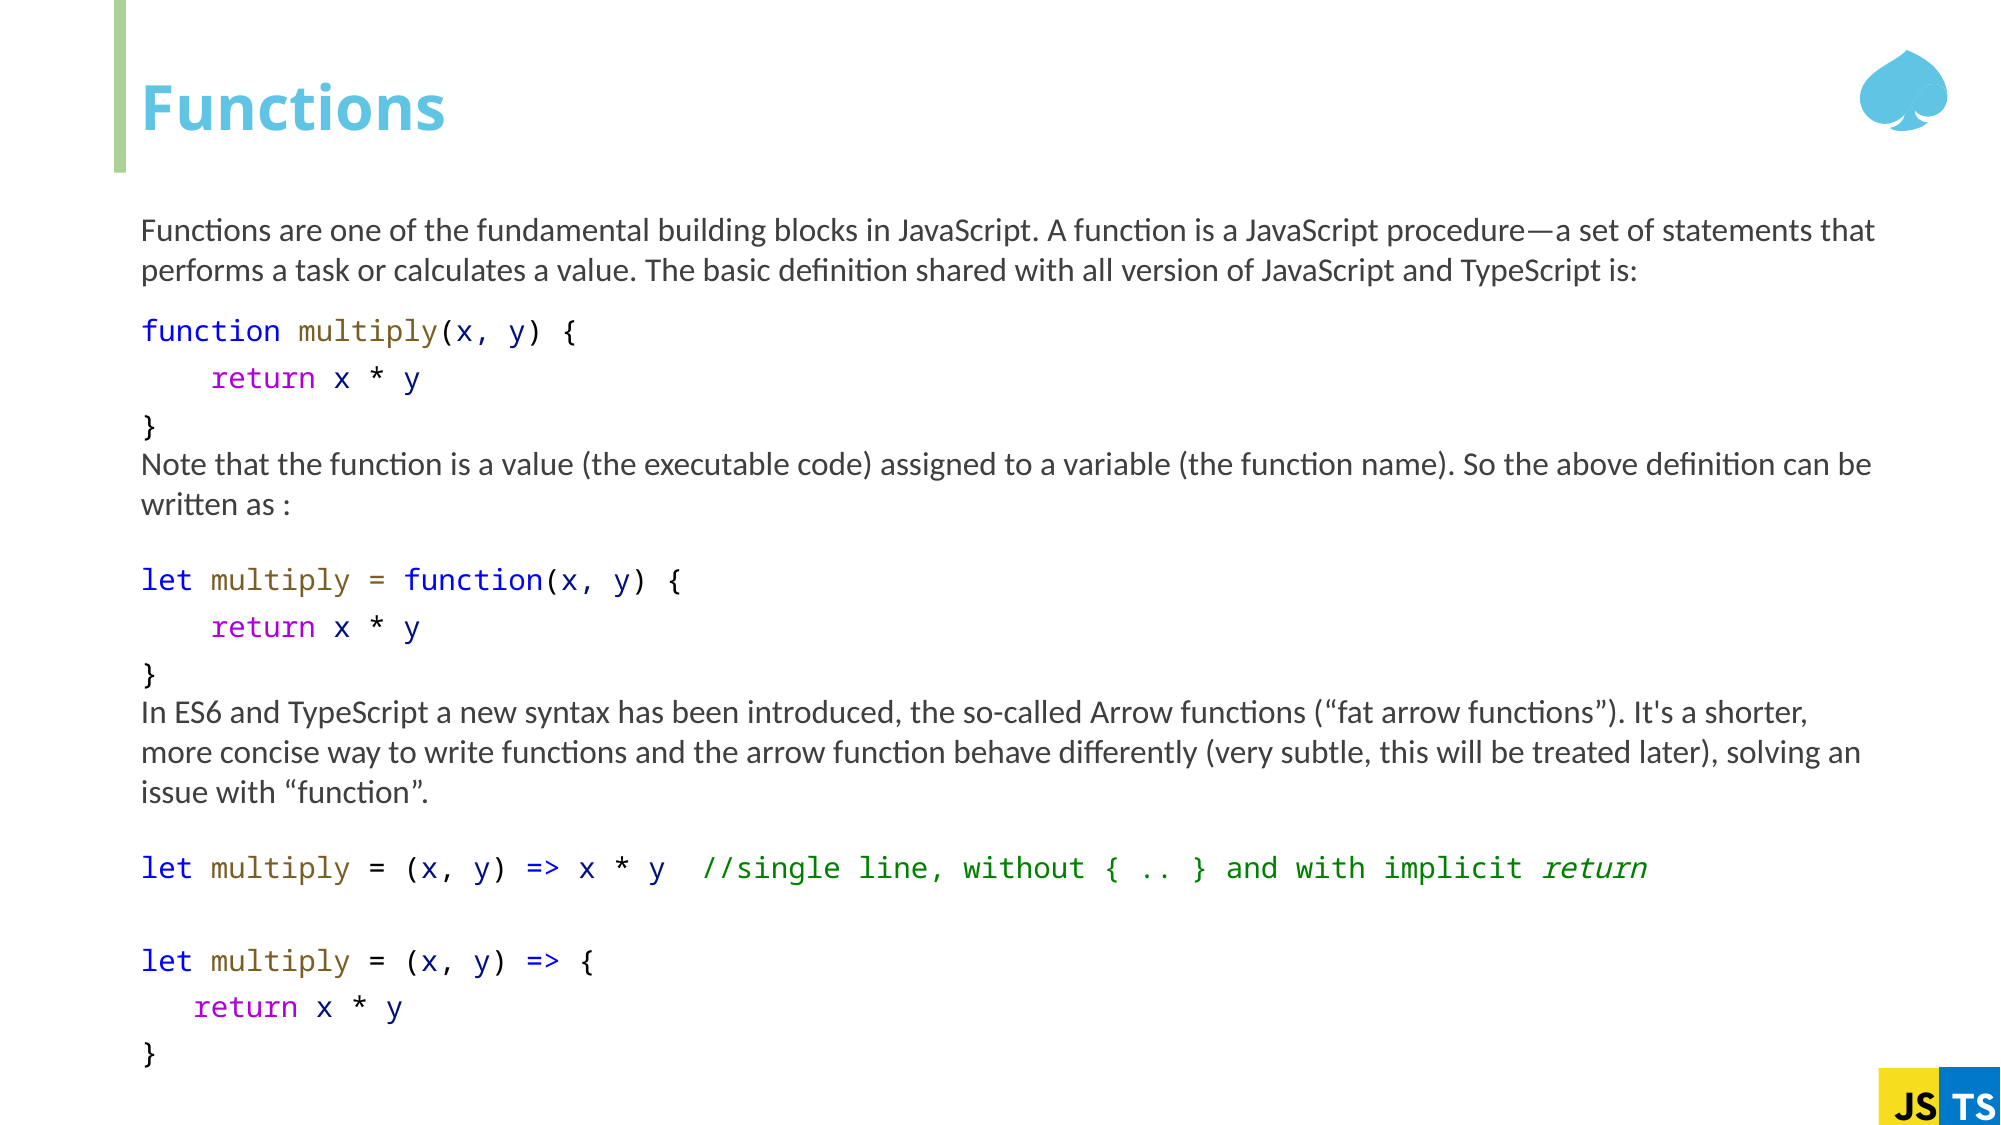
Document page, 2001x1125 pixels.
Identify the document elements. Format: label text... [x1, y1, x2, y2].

picture [1878, 1067, 2000, 1125]
list Functions are one of the fundamental building blocks in JavaScript. A function is a JavaScript procedure—a set of statements that performs a task or calculates a value. The basic definition shared with all version of JavaScript and TypeScript is: function multiply(x, y) { return x * y } Note that the function is a value (the executable code) assigned to a variable (the function name). So the above definition can be written as : let multiply = function(x, y) { return x * y } In ES6 and TypeScript a new syntax has been introduced, the so-called Arrow functions (“fat arrow functions”). It's a shorter, more concise way to write functions and the arrow function behave differently (very subtle, this will be treated later), solving an issue with “function”. let multiply = (x, y) => x * y //single line, without { .. } and with implicit return let multiply = (x, y) => { return x * y } [140, 208, 1890, 1052]
title Functions [140, 60, 977, 143]
